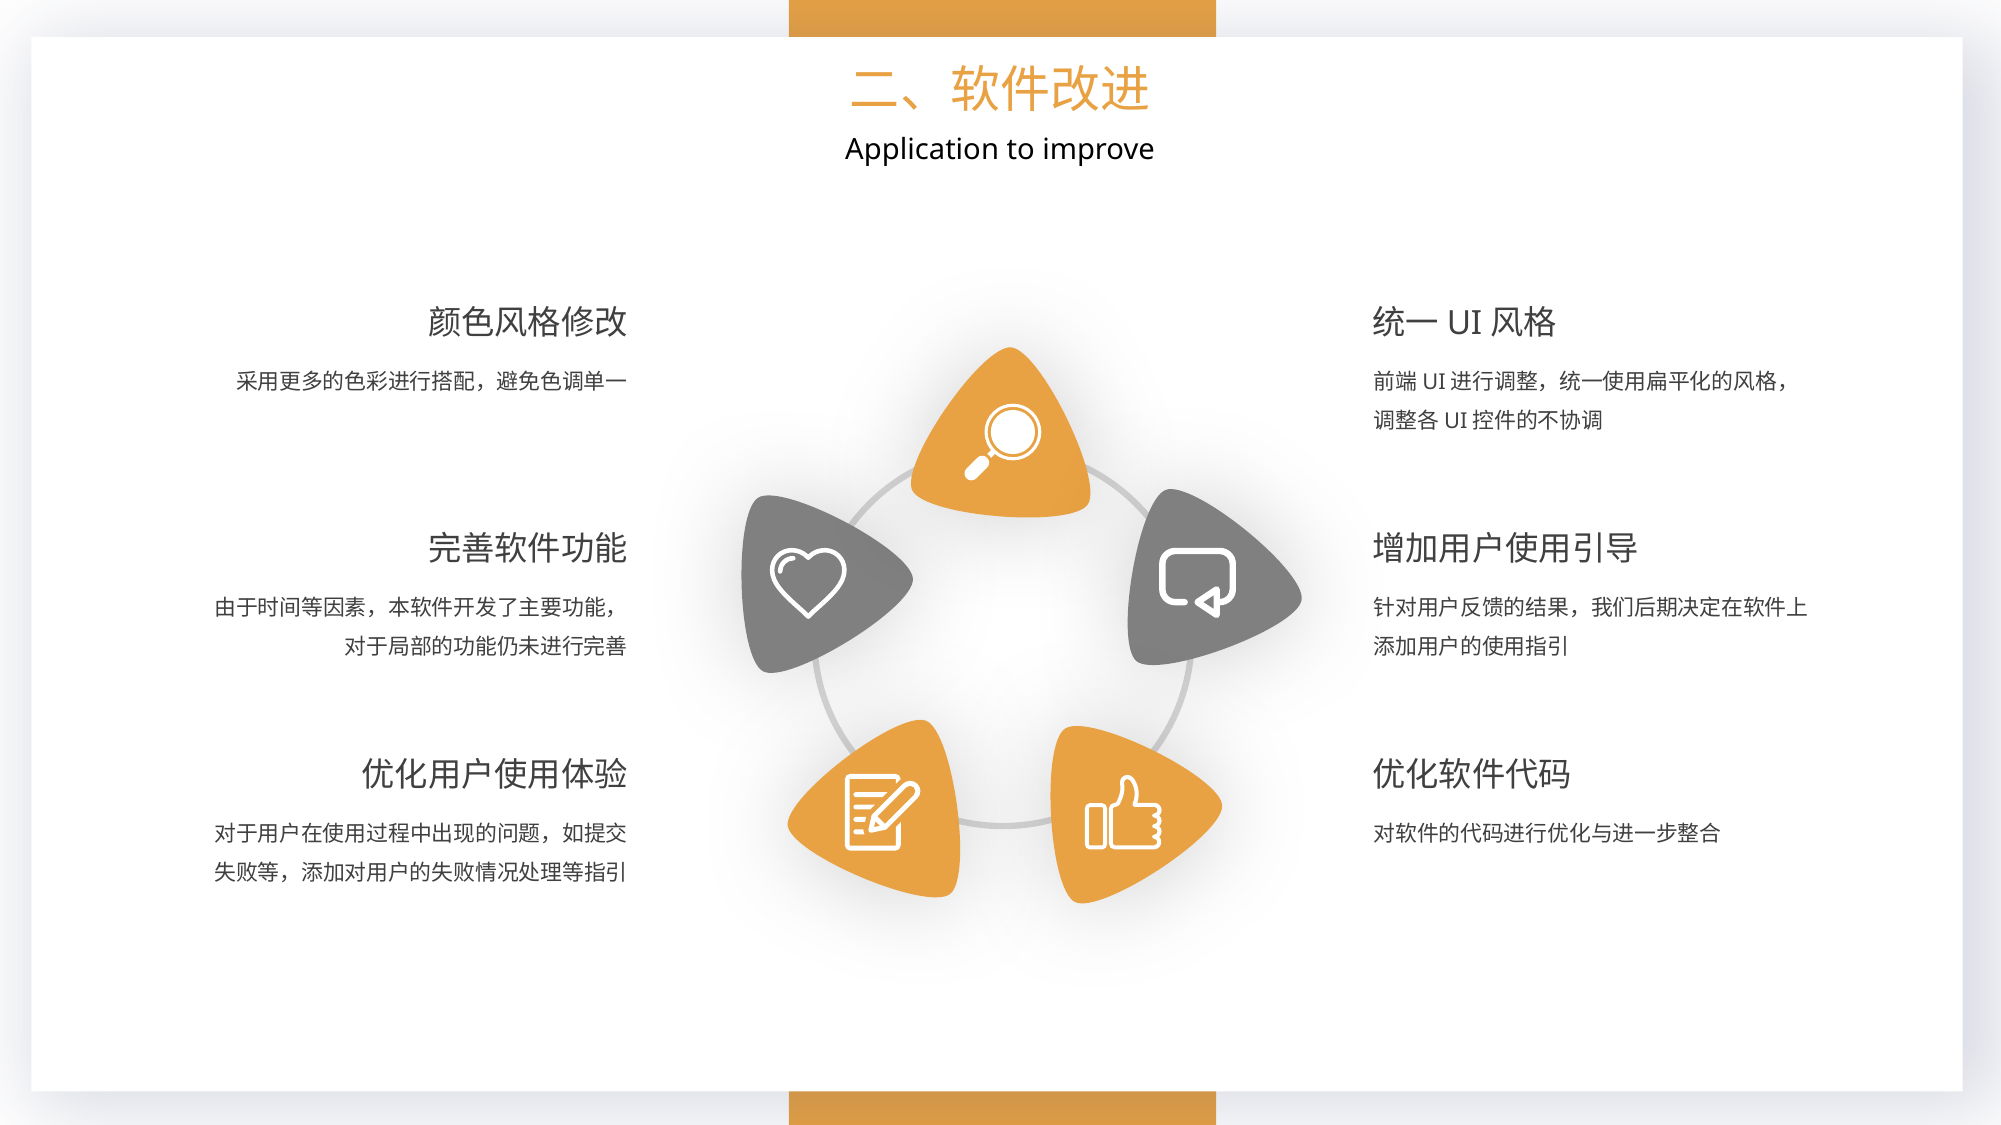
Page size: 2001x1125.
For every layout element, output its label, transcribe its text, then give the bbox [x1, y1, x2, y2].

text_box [713, 347, 1286, 884]
text_box 二、软件改进 [593, 49, 1407, 123]
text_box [1357, 746, 1826, 851]
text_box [1357, 520, 1826, 664]
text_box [187, 746, 643, 890]
text_box Application to improve [480, 123, 1520, 173]
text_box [1357, 294, 1826, 438]
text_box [187, 294, 643, 398]
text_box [187, 520, 643, 664]
